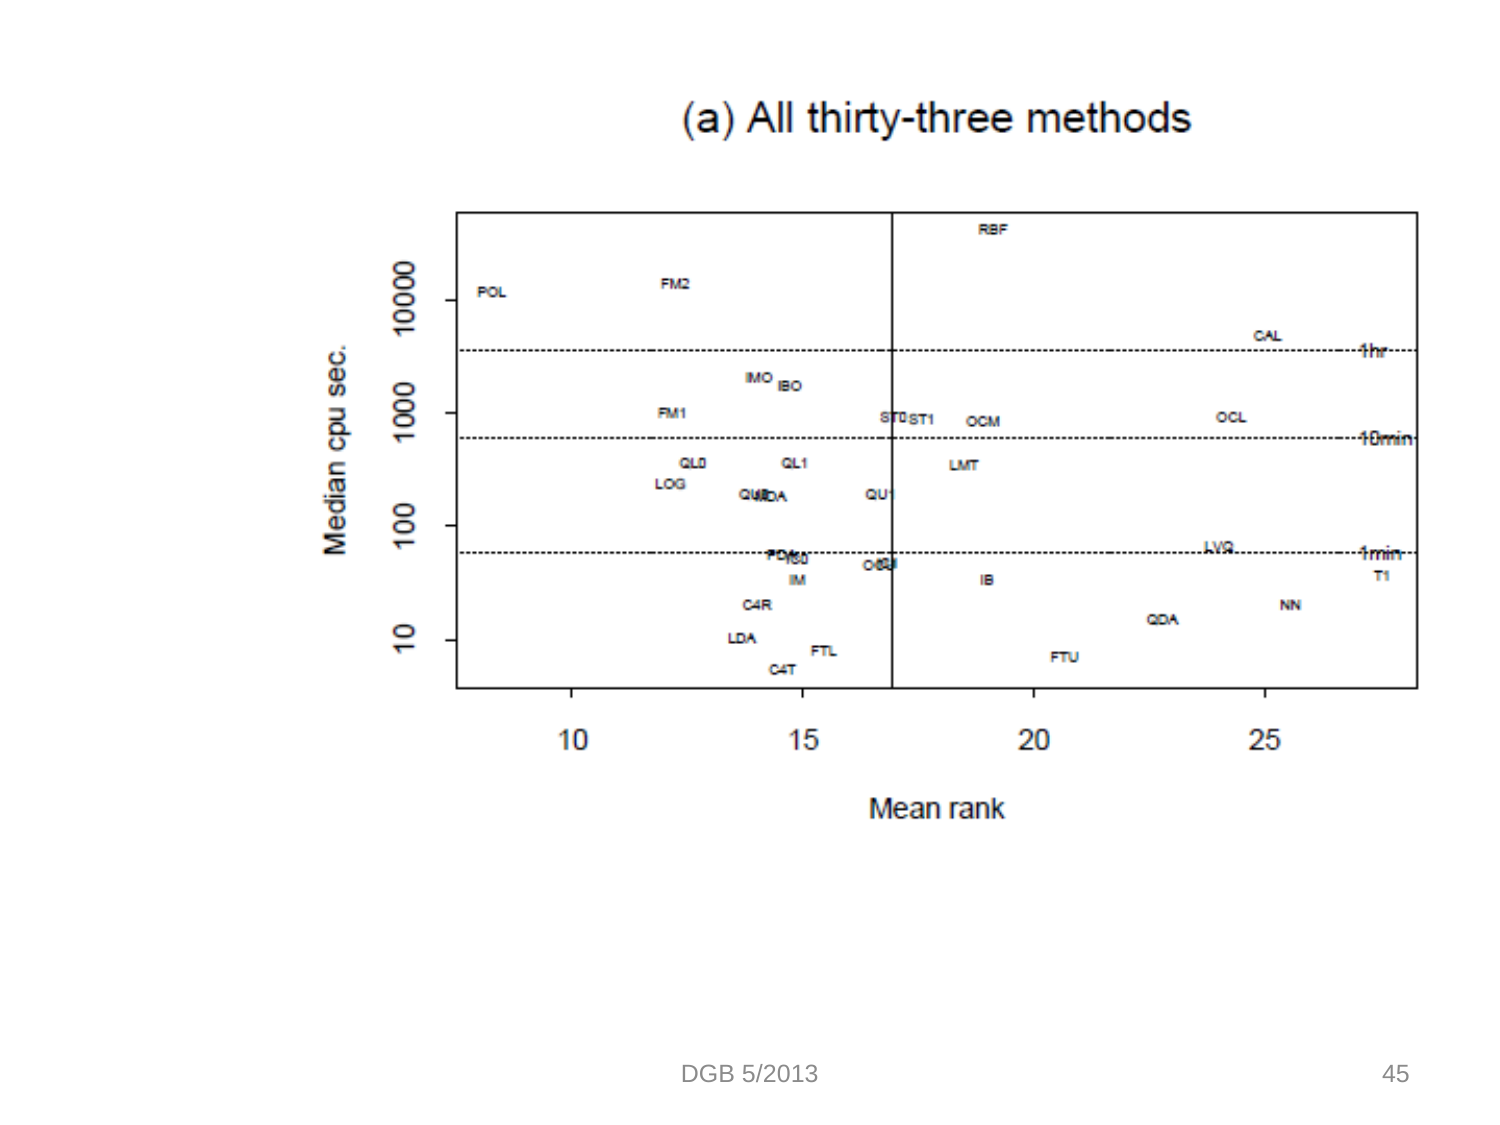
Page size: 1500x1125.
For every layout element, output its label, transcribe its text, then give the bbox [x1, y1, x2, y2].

slide_number 45 [1074, 1042, 1425, 1103]
picture [299, 62, 1500, 863]
footer DGB 5/2013 [512, 1042, 988, 1103]
